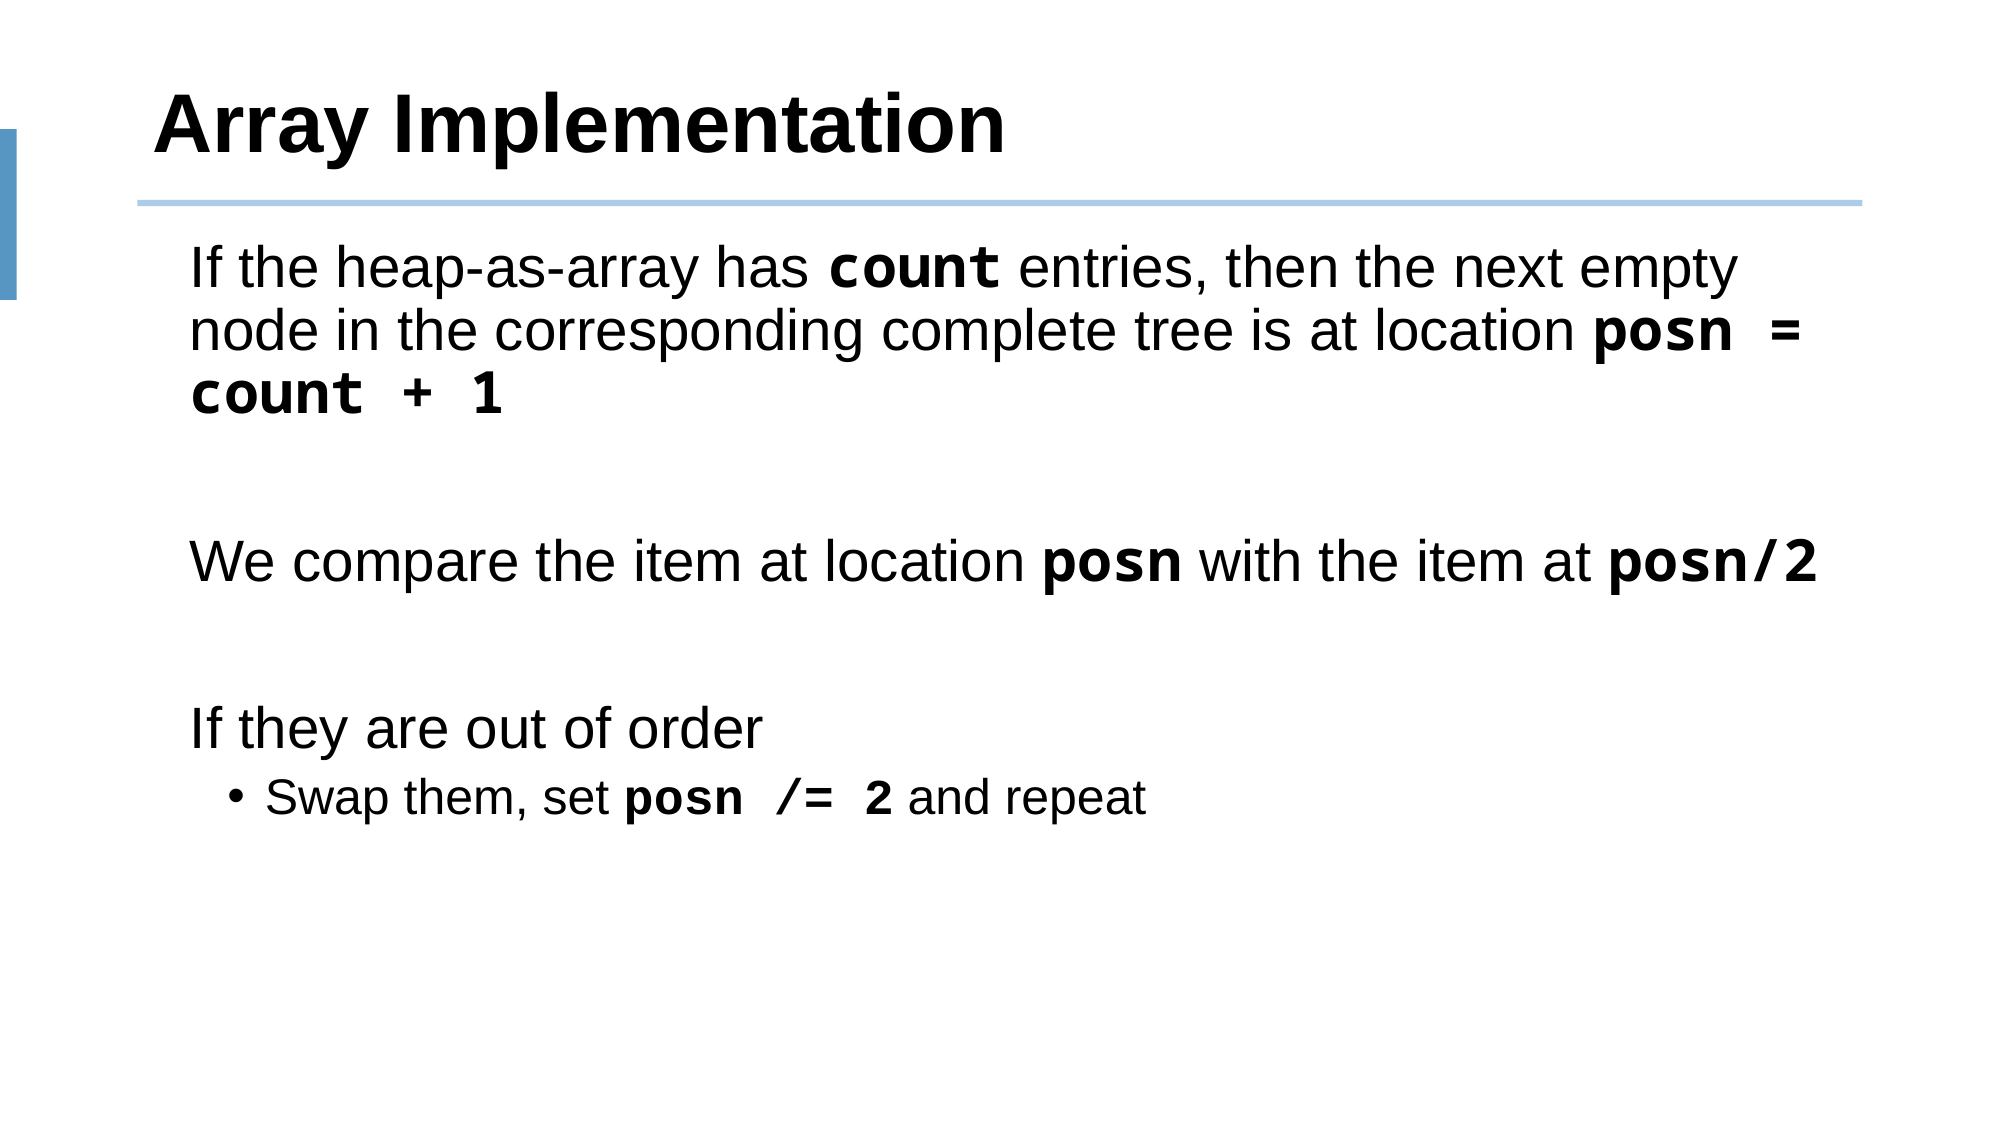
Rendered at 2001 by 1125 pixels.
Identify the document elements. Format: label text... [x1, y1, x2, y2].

list If the heap-as-array has count entries, then the next empty node in the corresponding complete tree is at location posn = count + 1 We compare the item at location posn with the item at posn/2 If they are out of order Swap them, set posn /= 2 and repeat [137, 229, 1863, 1014]
title Array Implementation [137, 42, 1863, 208]
